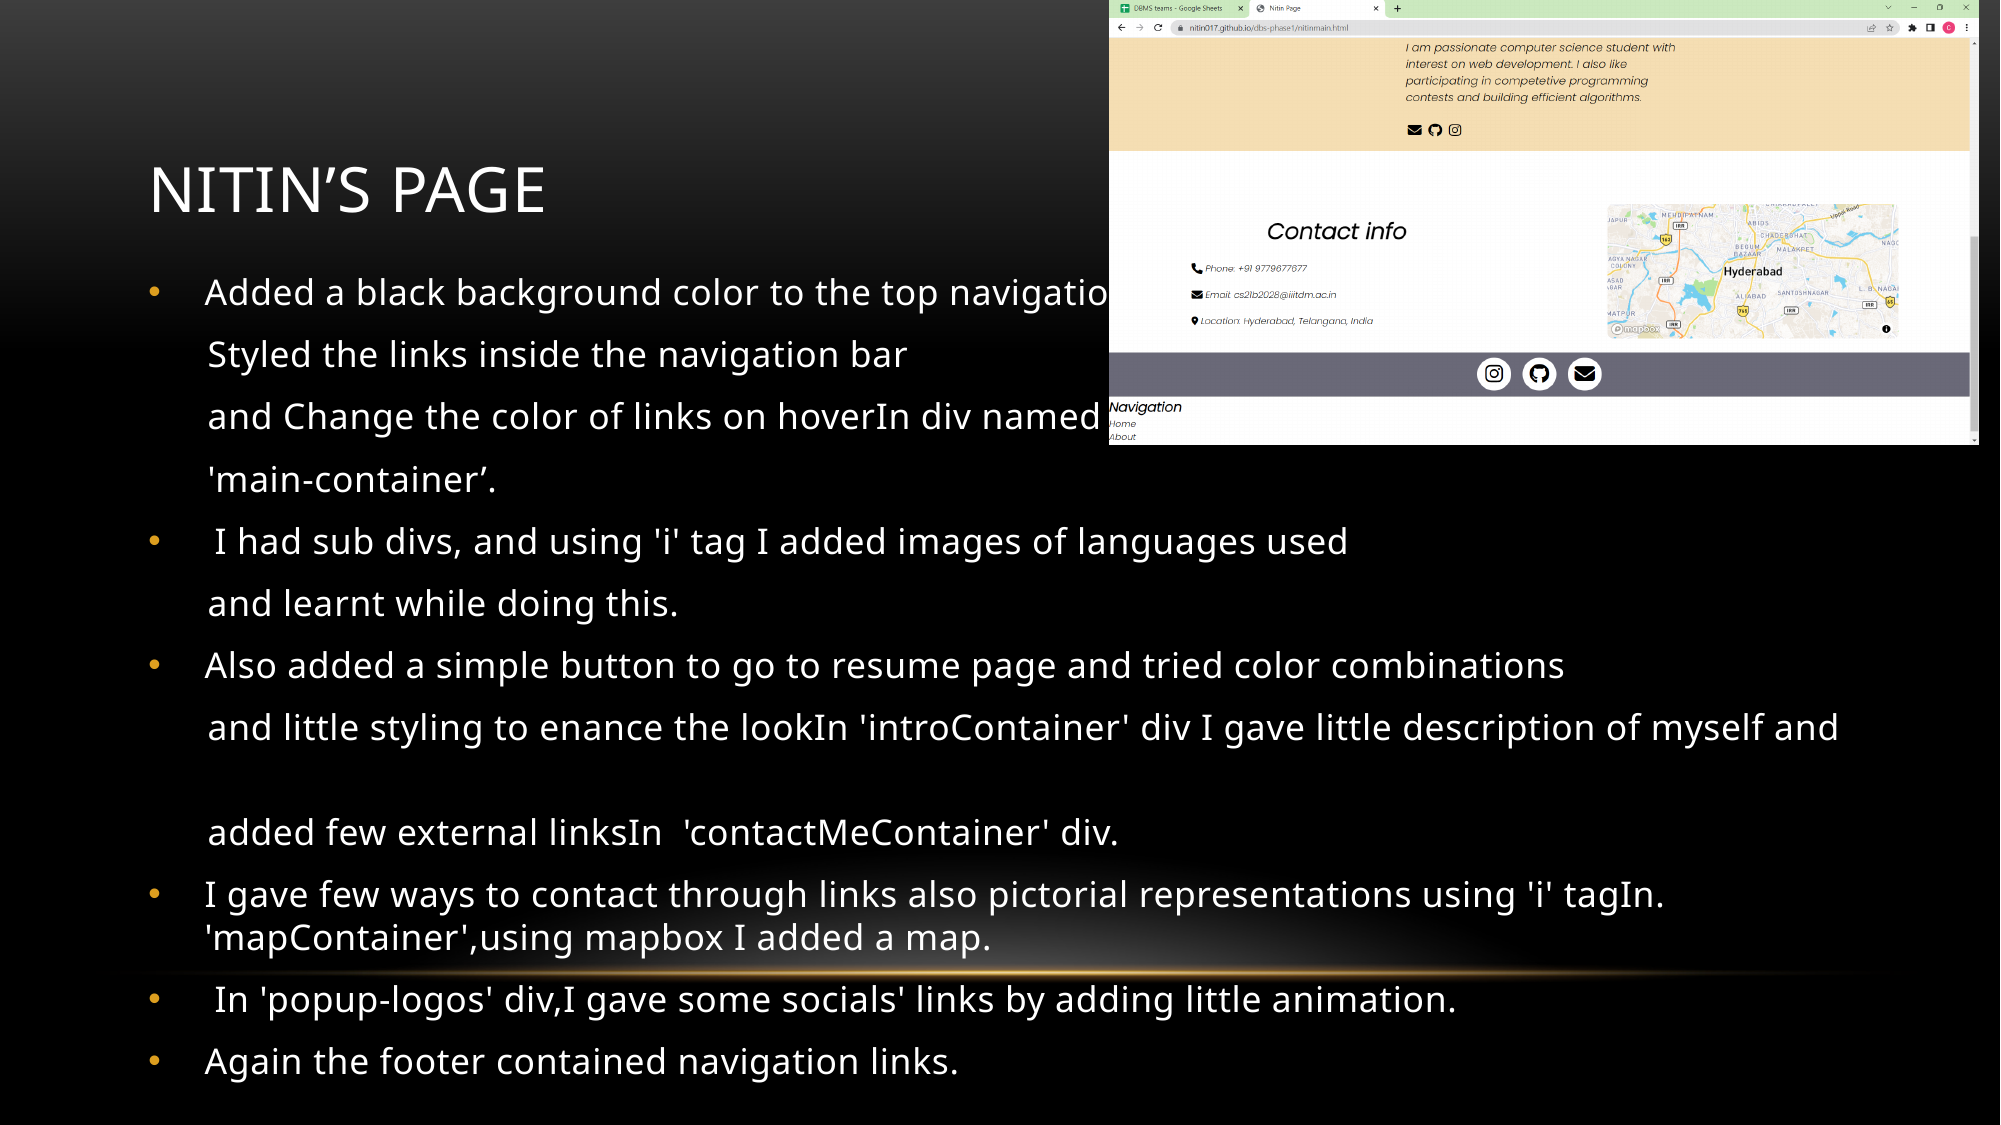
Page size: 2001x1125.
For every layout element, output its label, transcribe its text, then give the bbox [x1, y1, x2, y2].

title NITIN’S PAGE [133, 45, 1102, 233]
picture [0, 0, 2000, 1125]
list Added a black background color to the top navigation Styled the links inside the navigation bar and Change the color of links on hoverIn div named 'main-container’. I had sub divs, and using 'i' tag I added images of languages used and learnt while doing this. Also added a simple button to go to resume page and tried color combinations and little styling to enance the lookIn 'introContainer' div I gave little description of myself and added few external linksIn 'contactMeContainer' div. I gave few ways to contact through links also pictorial representations using 'i' tagIn. 'mapContainer',using mapbox I added a map. In 'popup-logos' div,I gave some socials' links by adding little animation. Again the footer contained navigation links. [133, 262, 1867, 1092]
